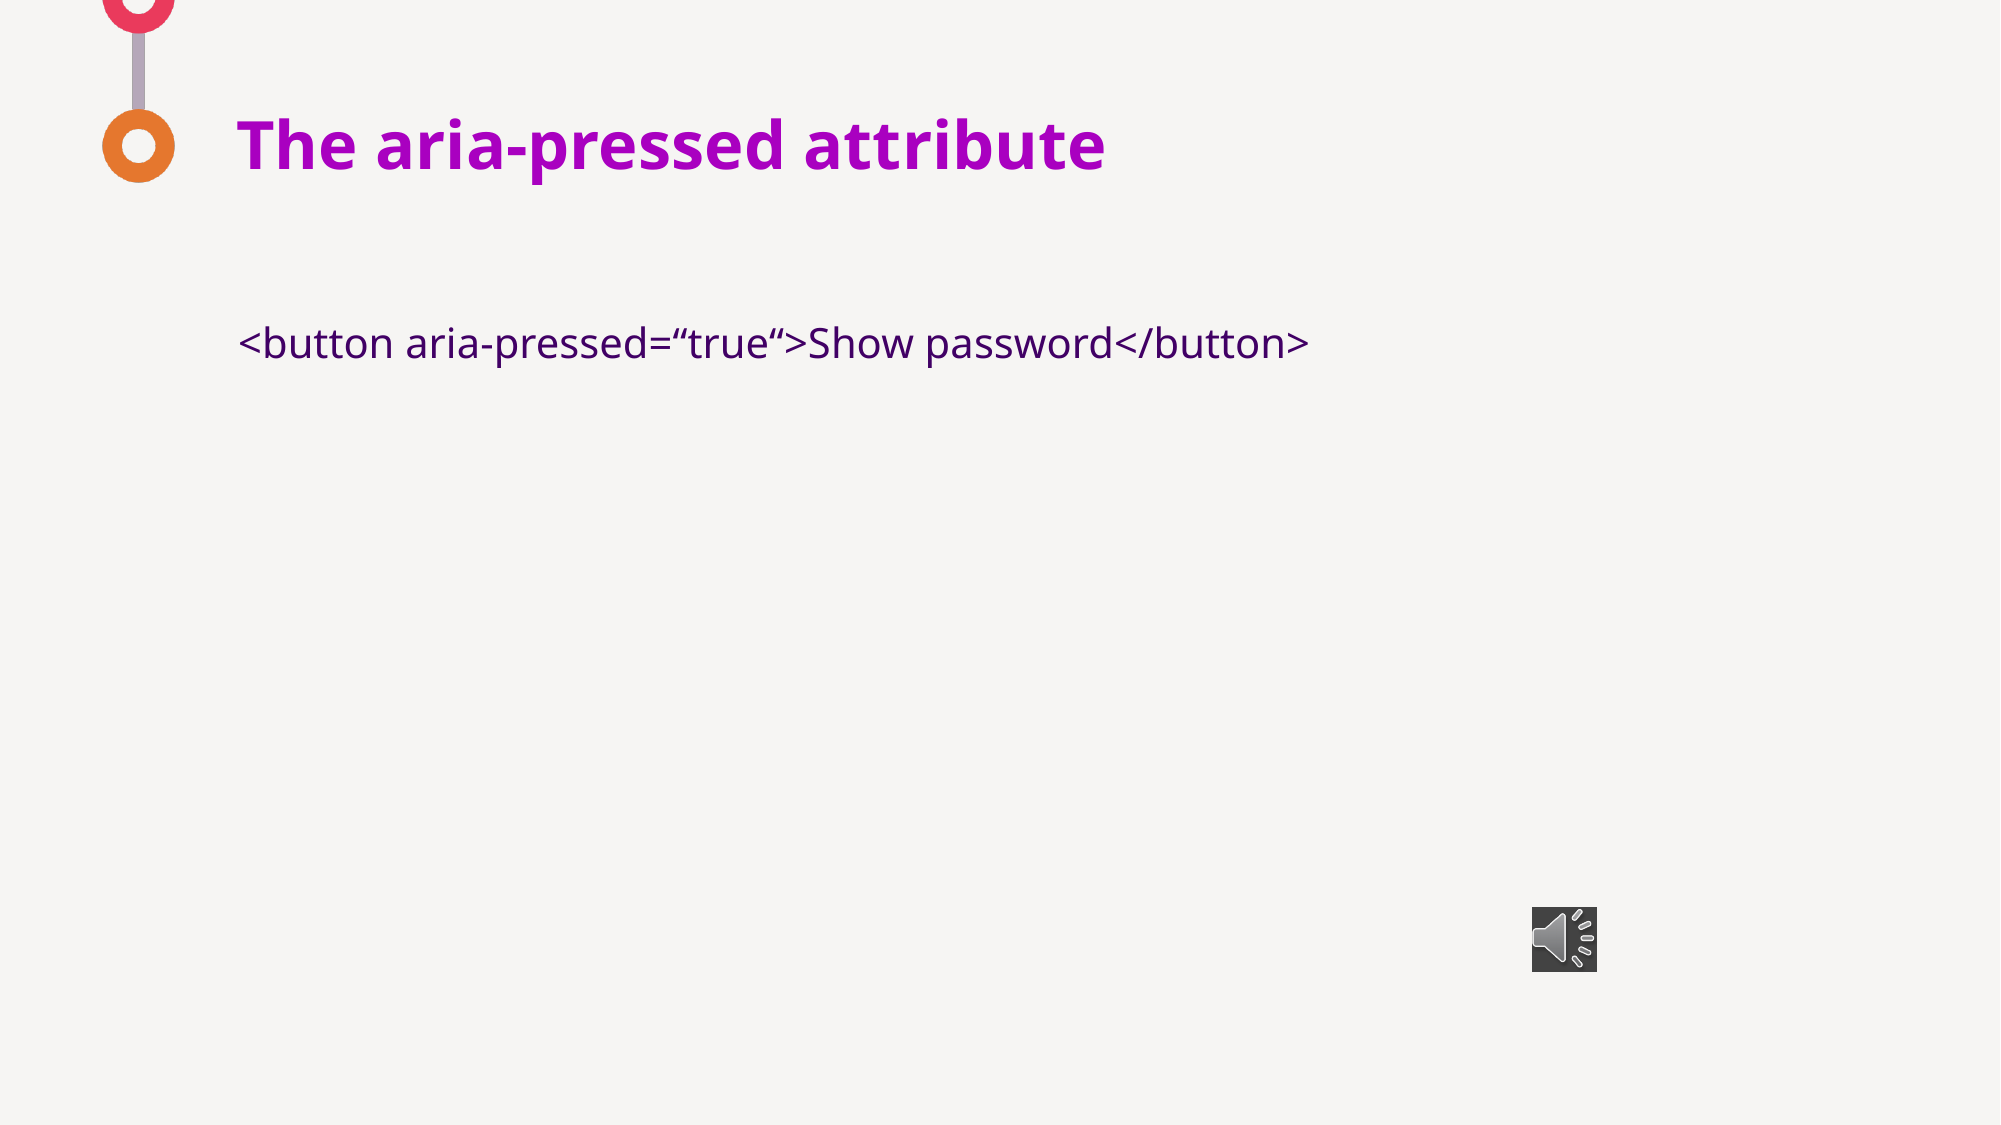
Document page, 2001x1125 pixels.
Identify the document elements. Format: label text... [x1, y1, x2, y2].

picture [100, 0, 179, 192]
title The aria-pressed attribute [236, 111, 1388, 278]
list <button aria-pressed=“true“>Show password</button> [236, 311, 1387, 1054]
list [1531, 906, 1599, 973]
